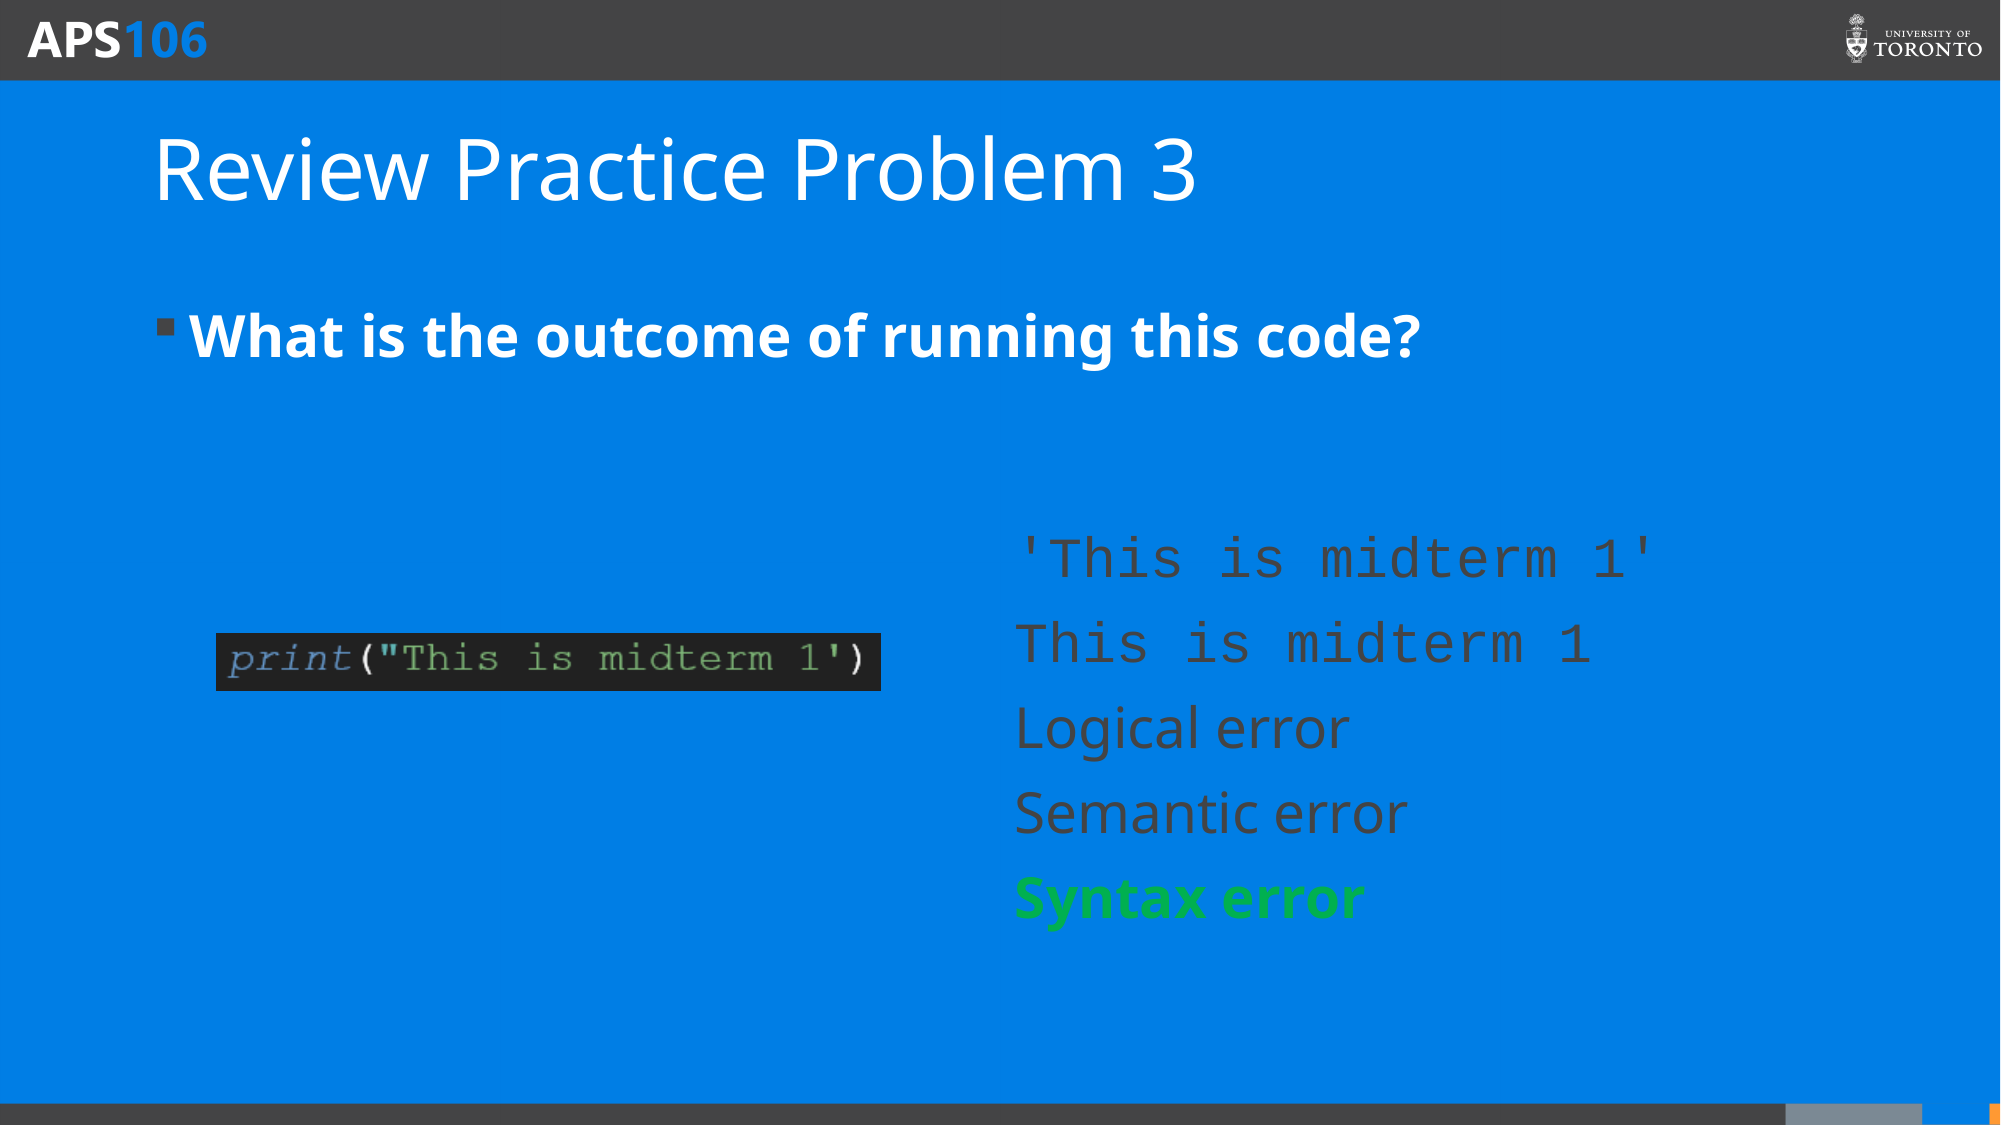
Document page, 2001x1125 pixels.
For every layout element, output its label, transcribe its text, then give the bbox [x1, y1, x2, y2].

title Review Practice Problem 3 [137, 119, 1863, 227]
text_box 'This is midterm 1' This is midterm 1 Logical error Semantic error Syntax error [999, 514, 1836, 948]
list What is the outcome of running this code? [137, 299, 1863, 1093]
picture [0, 0, 2001, 1125]
